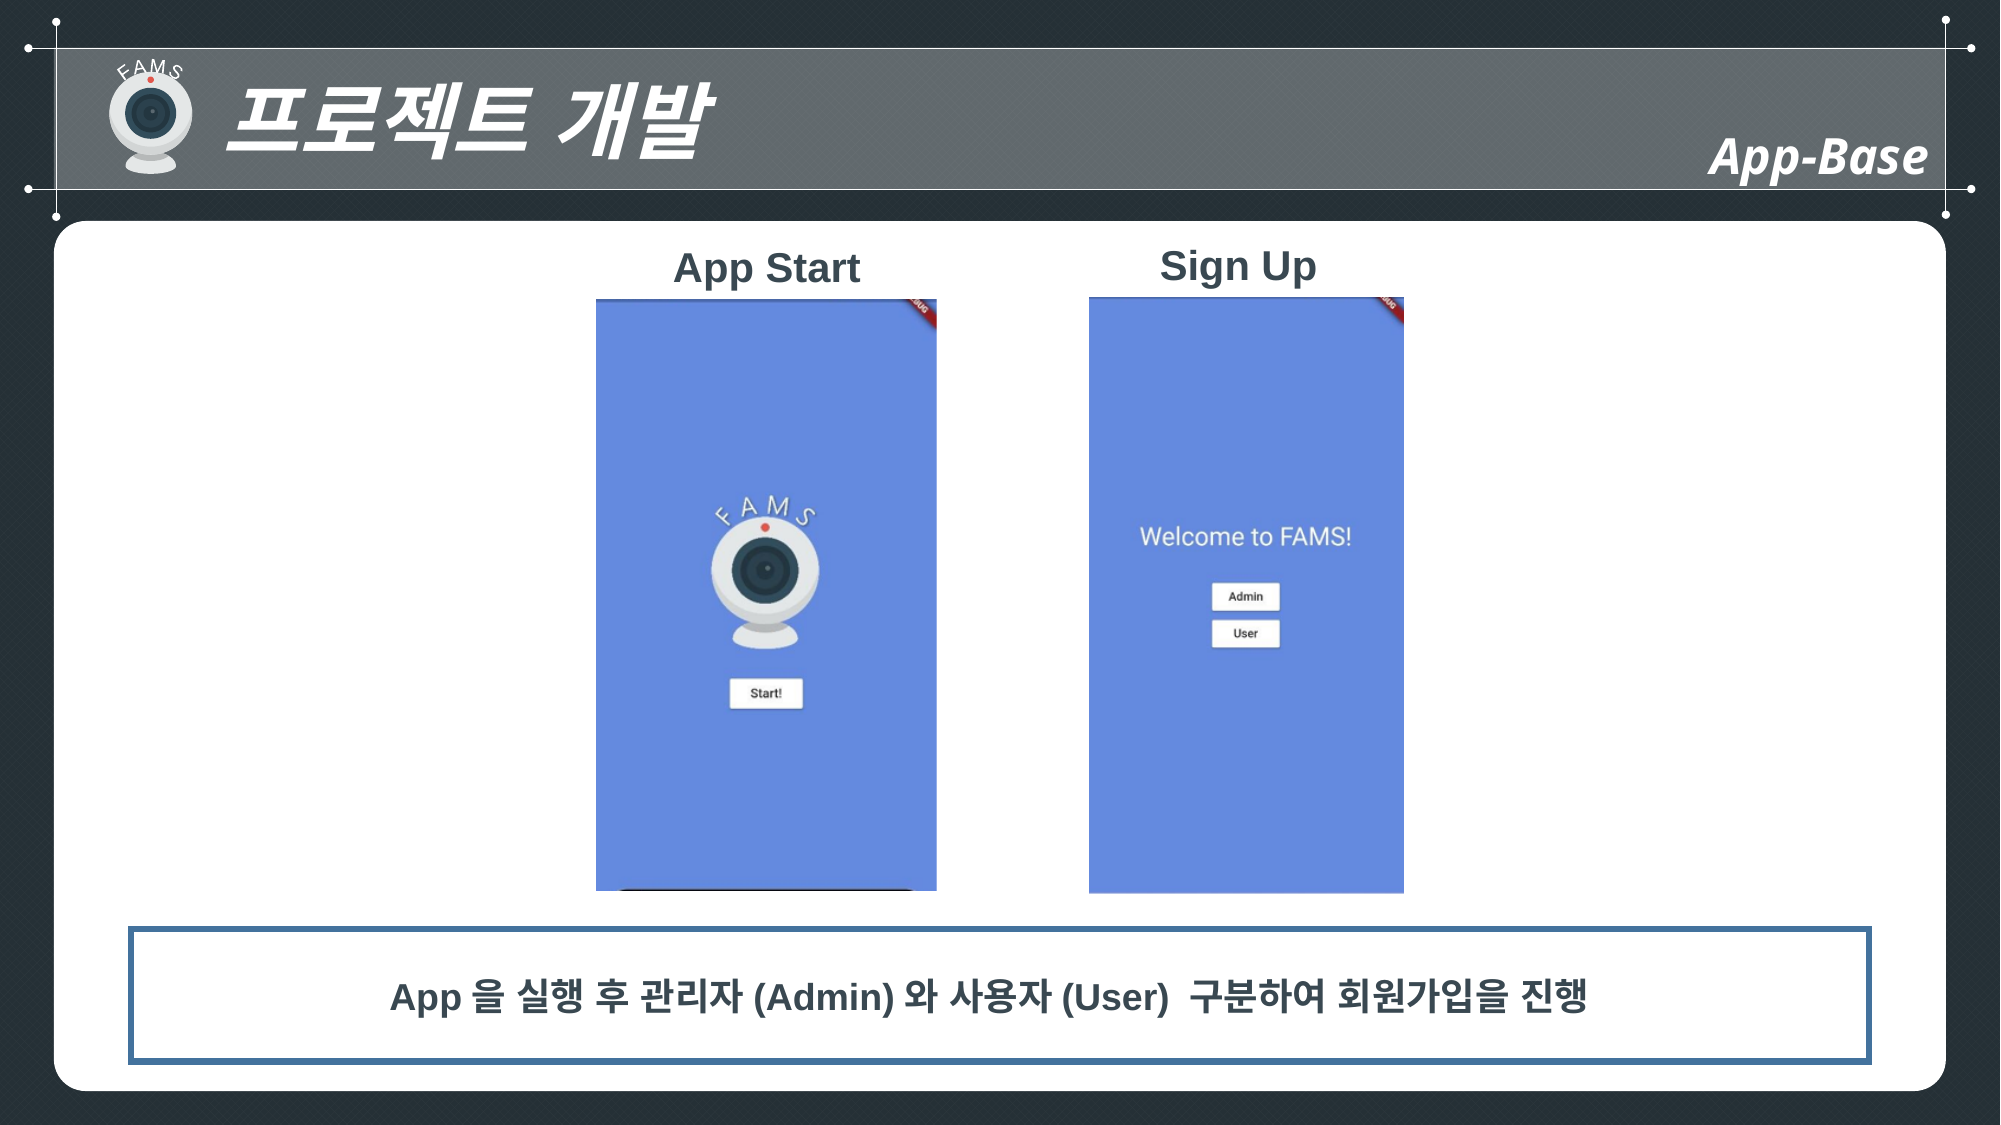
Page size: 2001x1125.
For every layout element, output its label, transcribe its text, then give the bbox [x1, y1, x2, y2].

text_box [596, 231, 1404, 894]
text_box [0, 0, 2000, 1125]
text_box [109, 65, 193, 174]
text_box F [52, 219, 1947, 1093]
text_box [28, 19, 1972, 217]
text_box App을 실행 후 관리자(Admin)와 사용자(User) 구분하여 회원가입을 진행 [130, 928, 1870, 1062]
